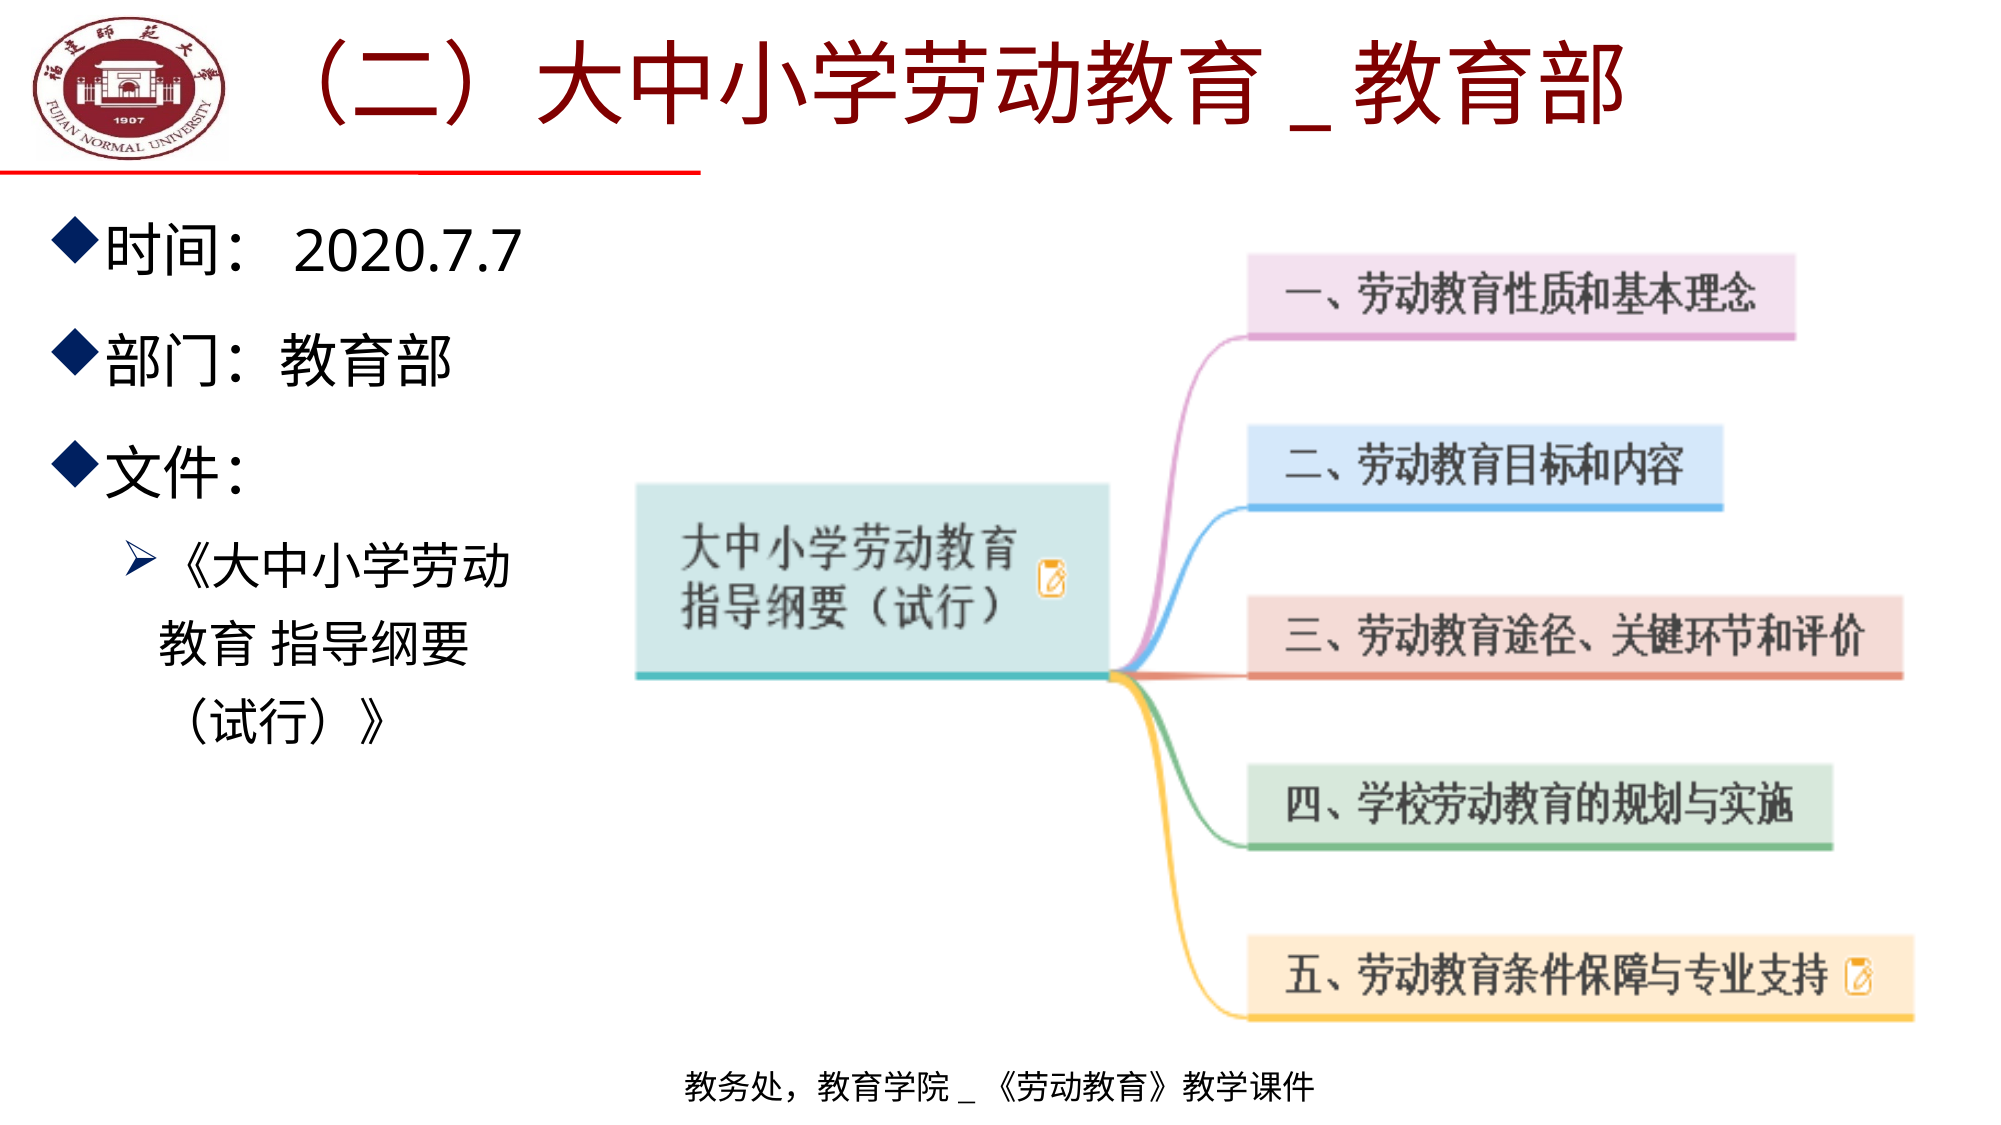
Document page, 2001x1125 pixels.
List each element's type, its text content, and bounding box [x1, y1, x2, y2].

list 时间：2020.7.7 部门：教育部 文件： 《大中小学劳动 教育 指导纲要 （试行）》 [31, 184, 646, 1059]
title （二）大中小学劳动教育_教育部 [244, 15, 1957, 161]
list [585, 231, 1964, 1059]
picture [31, 15, 229, 161]
